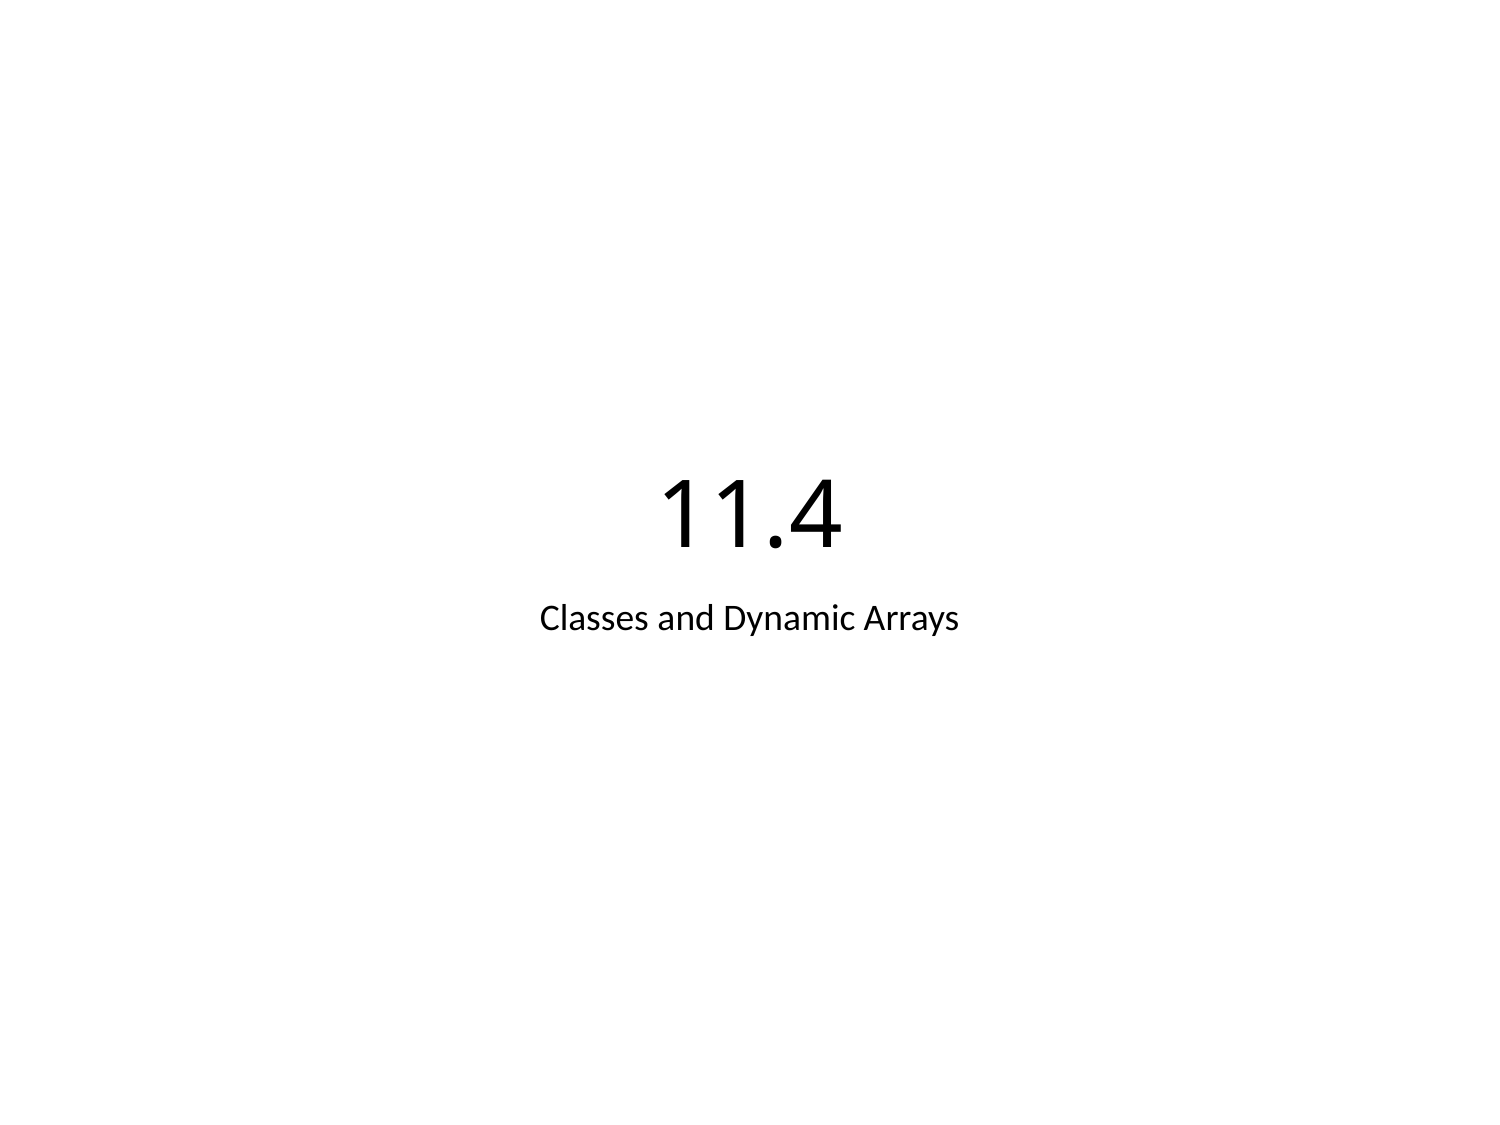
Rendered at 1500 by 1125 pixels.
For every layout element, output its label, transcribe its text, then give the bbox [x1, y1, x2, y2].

subtitle Classes and Dynamic Arrays [187, 590, 1313, 863]
title 11.4 [187, 184, 1313, 576]
